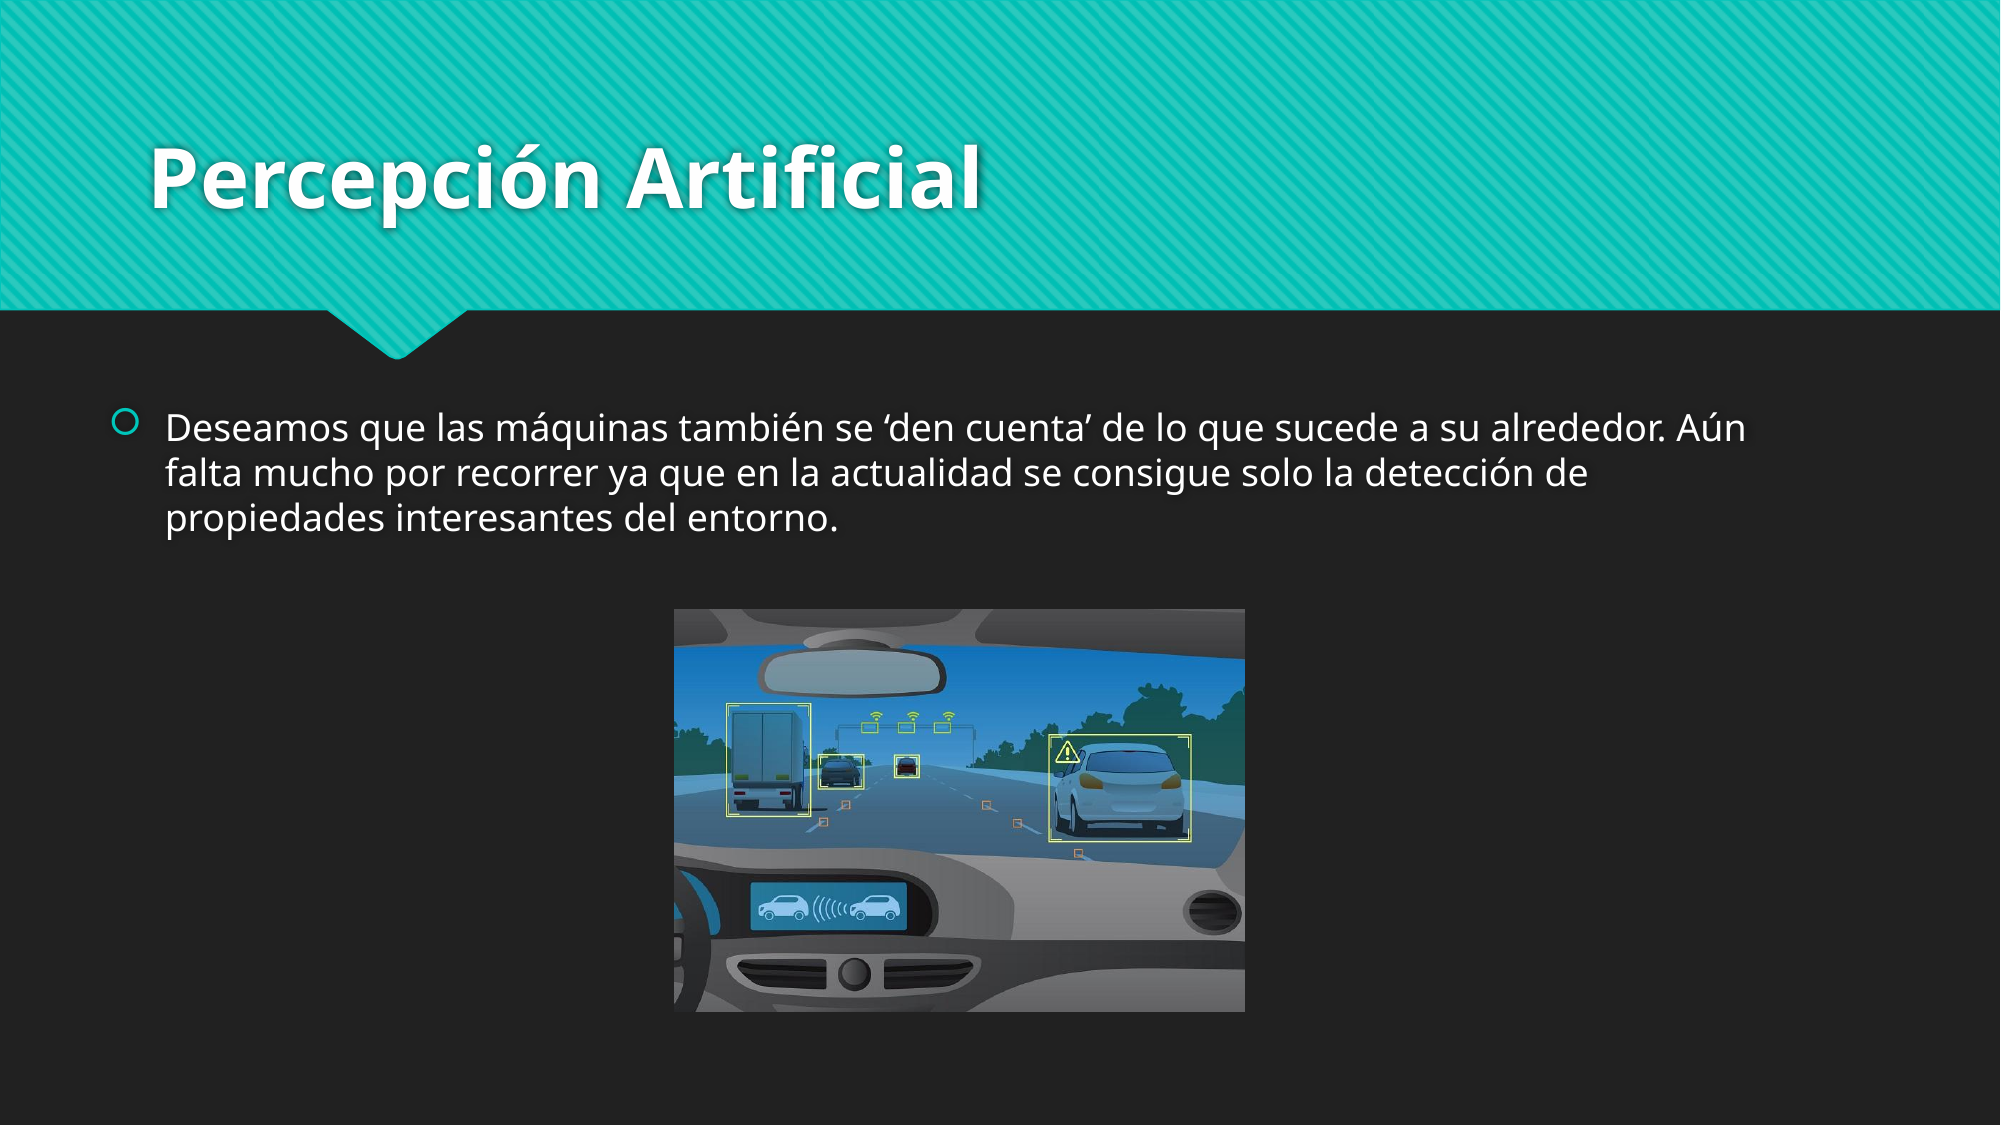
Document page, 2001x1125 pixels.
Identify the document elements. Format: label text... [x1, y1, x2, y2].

picture [673, 608, 1245, 1012]
title Percepción Artificial [132, 73, 1868, 233]
list Deseamos que las máquinas también se ‘den cuenta’ de lo que sucede a su alrededor. Aún falta mucho por recorrer ya que en la actualidad se consigue solo la detección de propiedades interesantes del entorno. [93, 396, 1825, 994]
